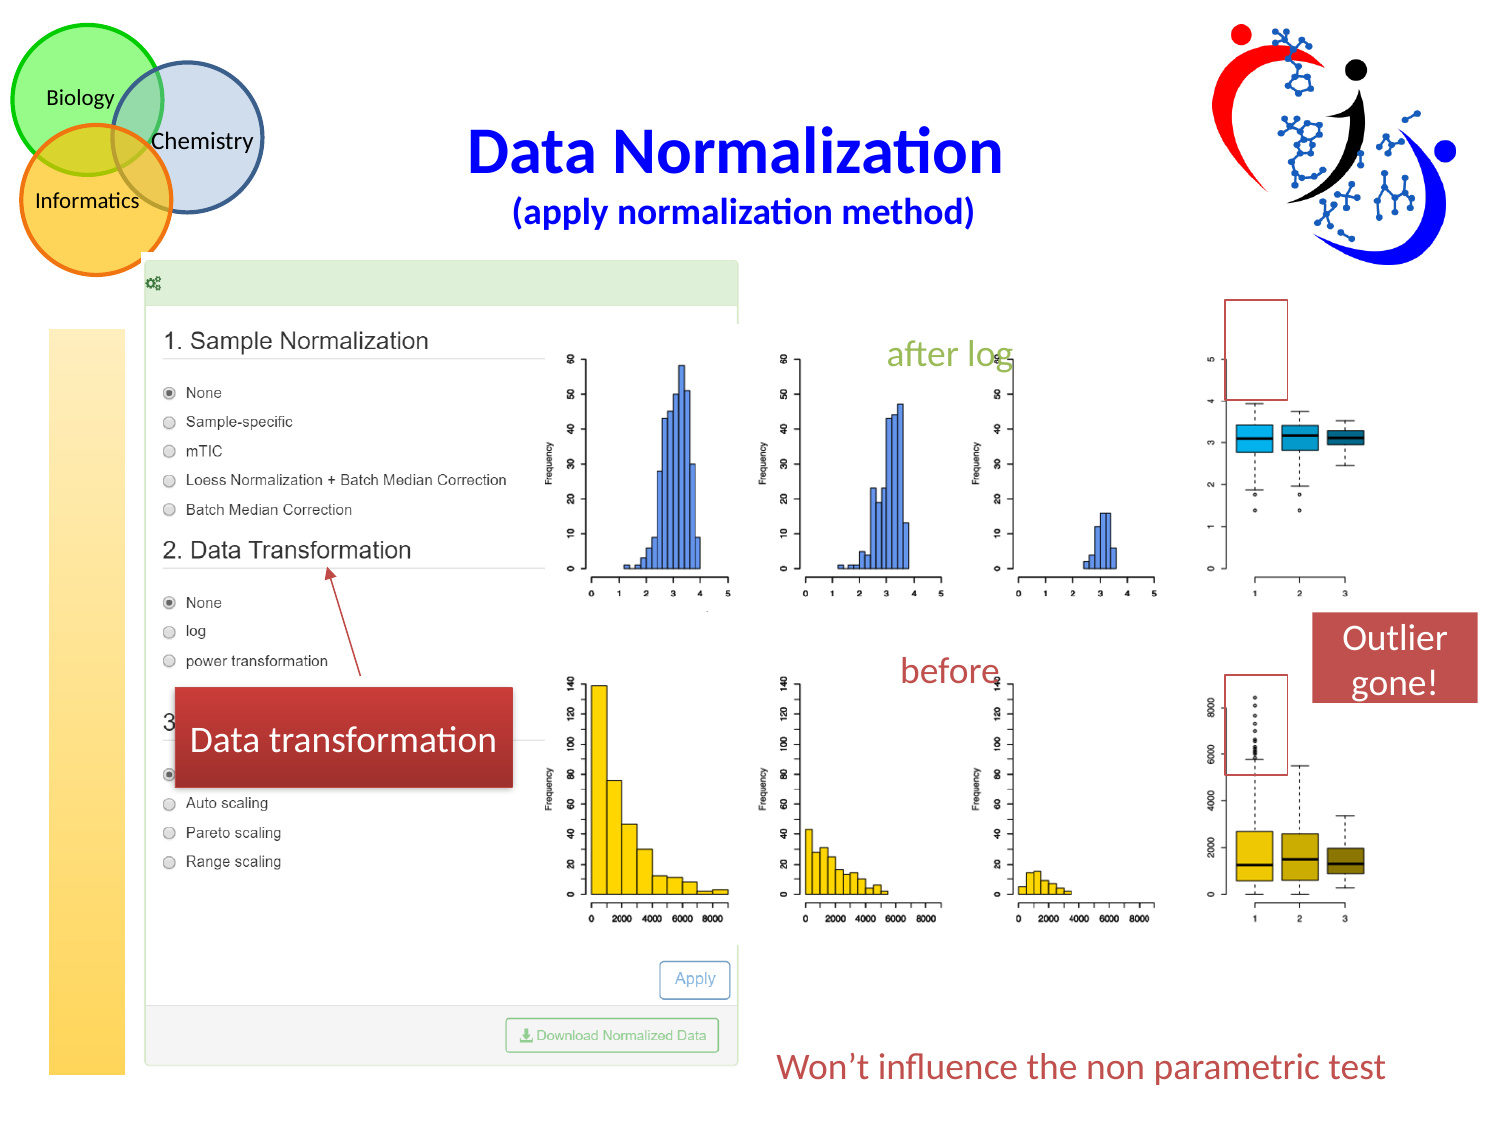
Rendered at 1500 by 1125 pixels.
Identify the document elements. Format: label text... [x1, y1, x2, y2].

picture [141, 252, 1373, 1074]
text_box [1224, 299, 1288, 323]
picture [1212, 24, 1456, 265]
text_box Data Normalization (apply normalization method) [312, 99, 1175, 240]
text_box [326, 566, 361, 677]
text_box Outlier gone! [1377, 612, 1478, 703]
text_box Won’t influence the non parametric test [761, 1034, 1402, 1095]
